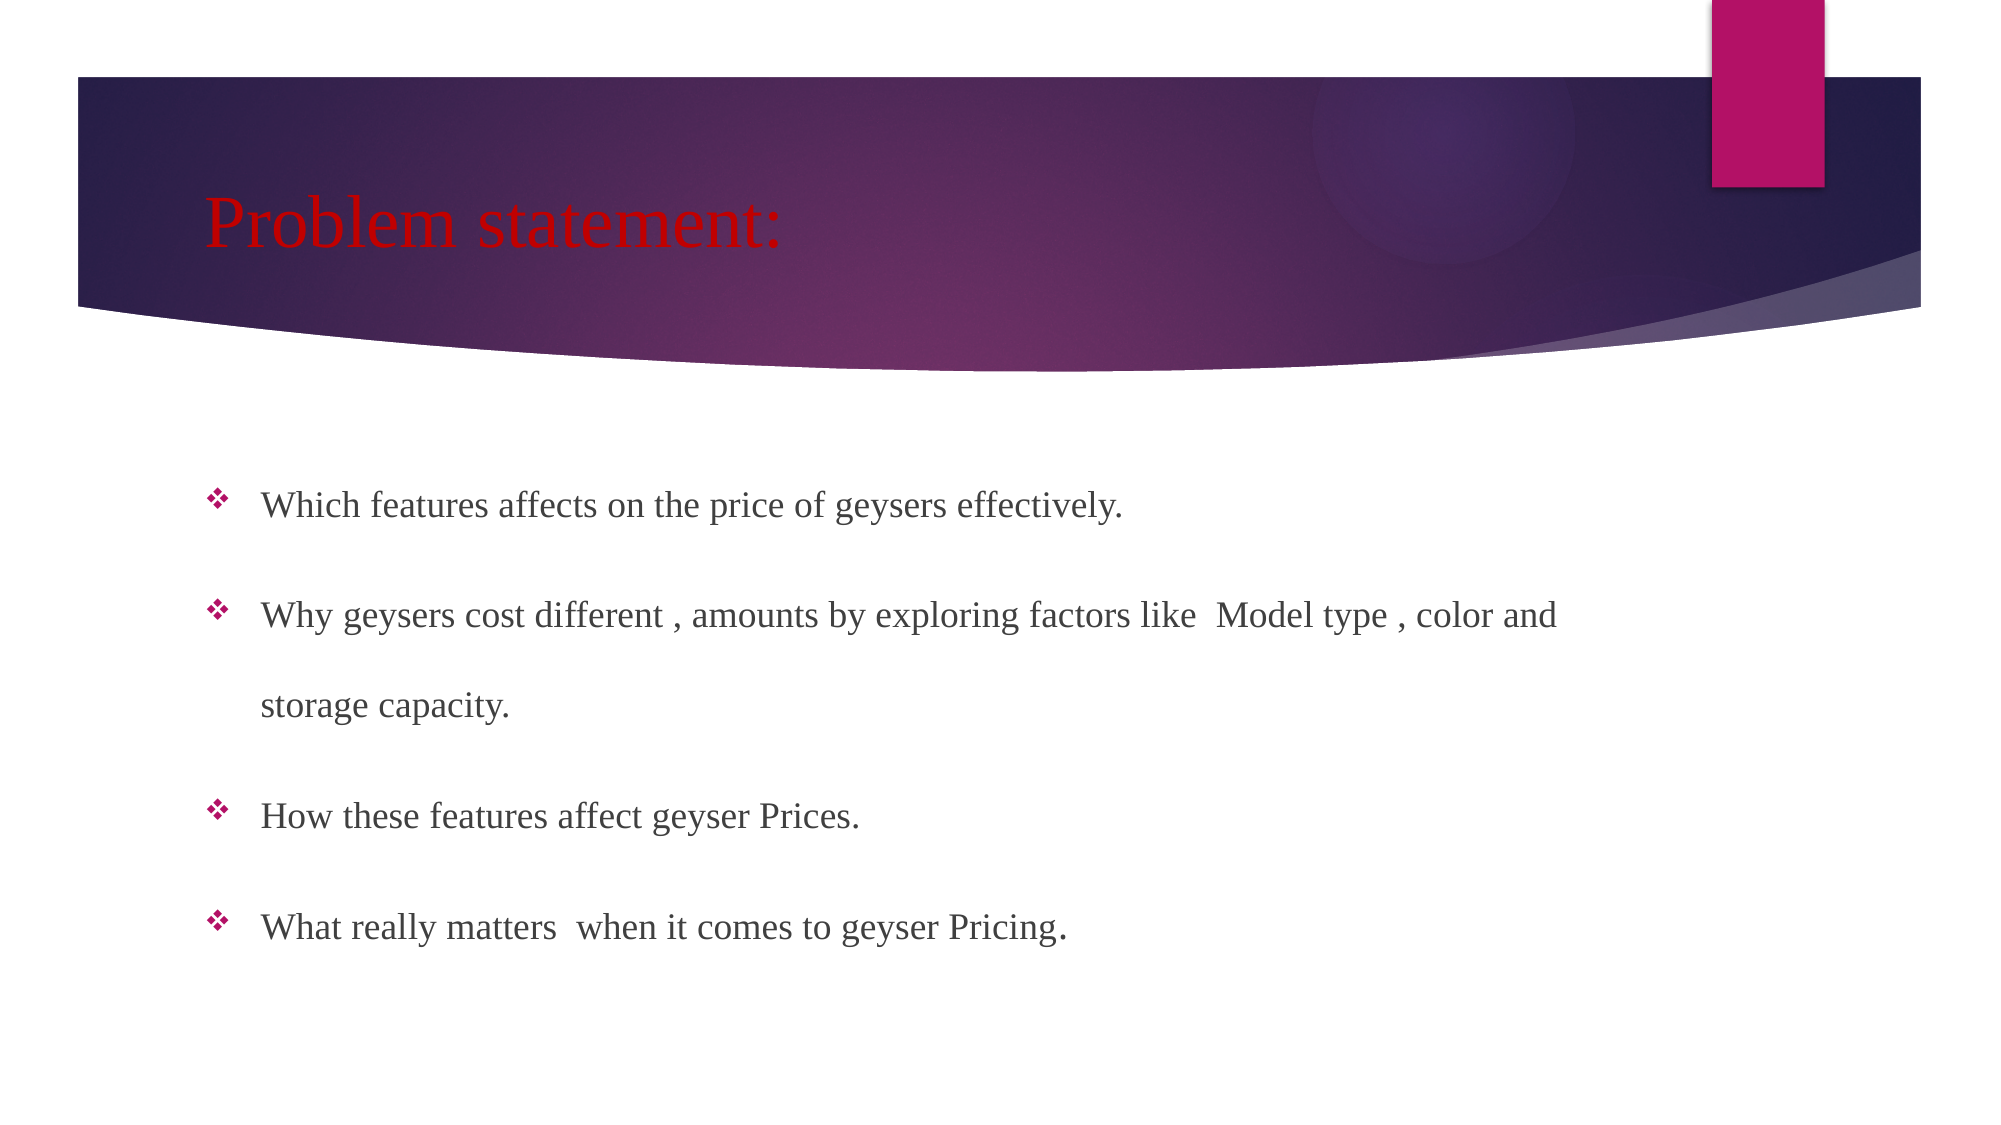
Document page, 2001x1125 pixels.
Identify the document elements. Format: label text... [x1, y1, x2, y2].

list Which features affects on the price of geysers effectively. Why geysers cost different , amounts by exploring factors like Model type , color and storage capacity. How these features affect geyser Prices. What really matters when it comes to geyser Pricing. [189, 427, 1638, 988]
title Problem statement: [189, 159, 1627, 276]
